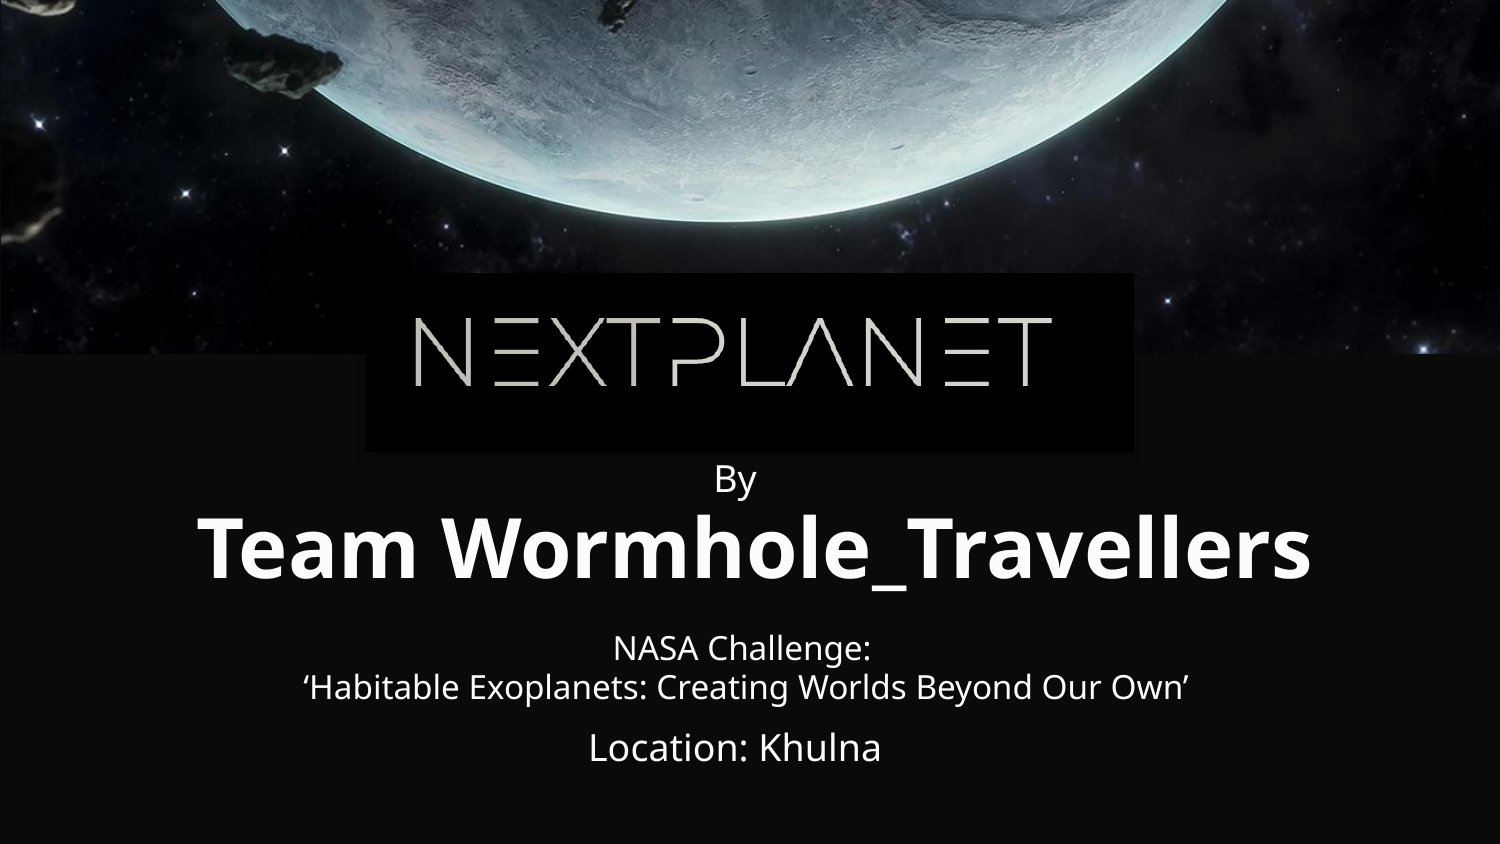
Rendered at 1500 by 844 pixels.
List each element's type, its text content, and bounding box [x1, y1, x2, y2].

text_box By [567, 461, 903, 515]
subtitle NASA Challenge: ‘Habitable Exoplanets: Creating Worlds Beyond Our Own’ [112, 611, 1358, 704]
picture [0, 0, 1500, 452]
title Team Wormhole_Travellers [104, 488, 1406, 611]
text_box Location: Khulna [567, 720, 903, 784]
